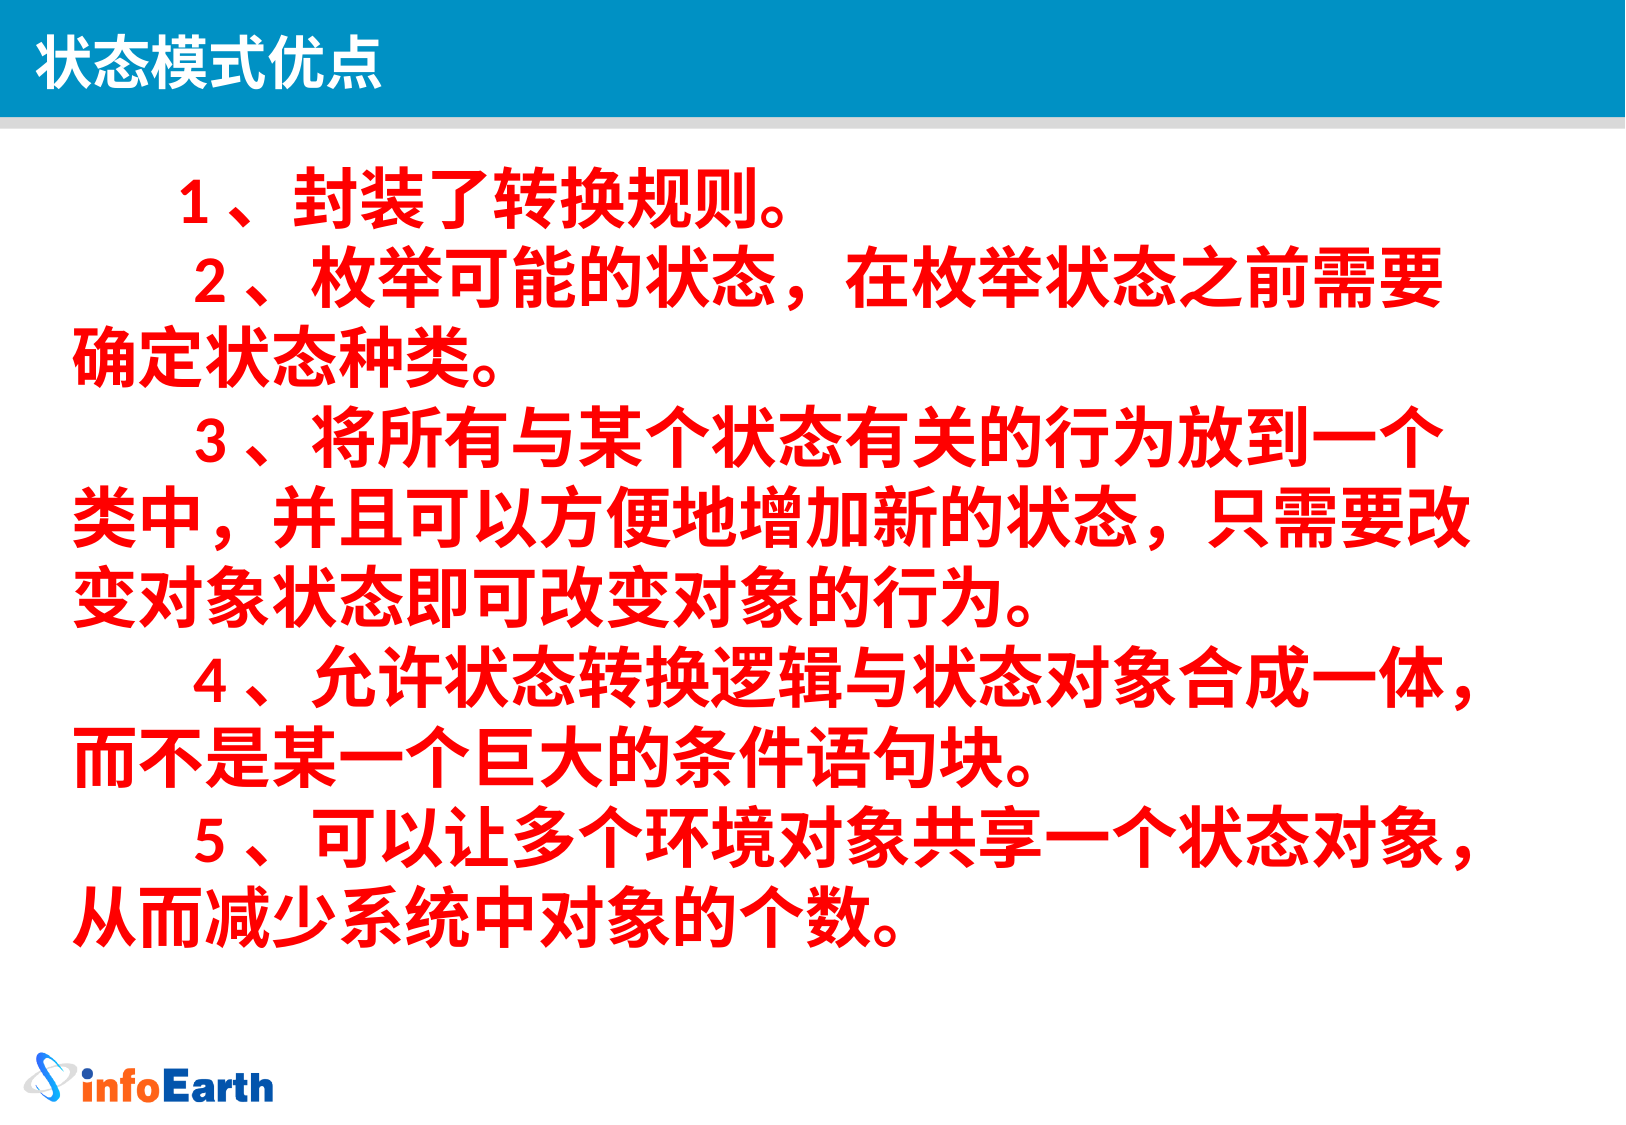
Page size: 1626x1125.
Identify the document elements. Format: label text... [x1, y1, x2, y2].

picture [15, 1046, 56, 1109]
list 状态模式优点 [18, 18, 1586, 106]
text_box 1、封装了转换规则。 2、枚举可能的状态，在枚举状态之前需要确定状态种类。 3、将所有与某个状态有关的行为放到一个类中，并且可以方便地增加新的状态，只需要改变对象状态即可改变对象的行为。 4、允许状态转换逻辑与状态对象合成一体，而不是某一个巨大的条件语句块。 5、可以让多个环境对象共享一个状态对象，从而减少系统中对象的个数。 [56, 148, 1522, 1125]
